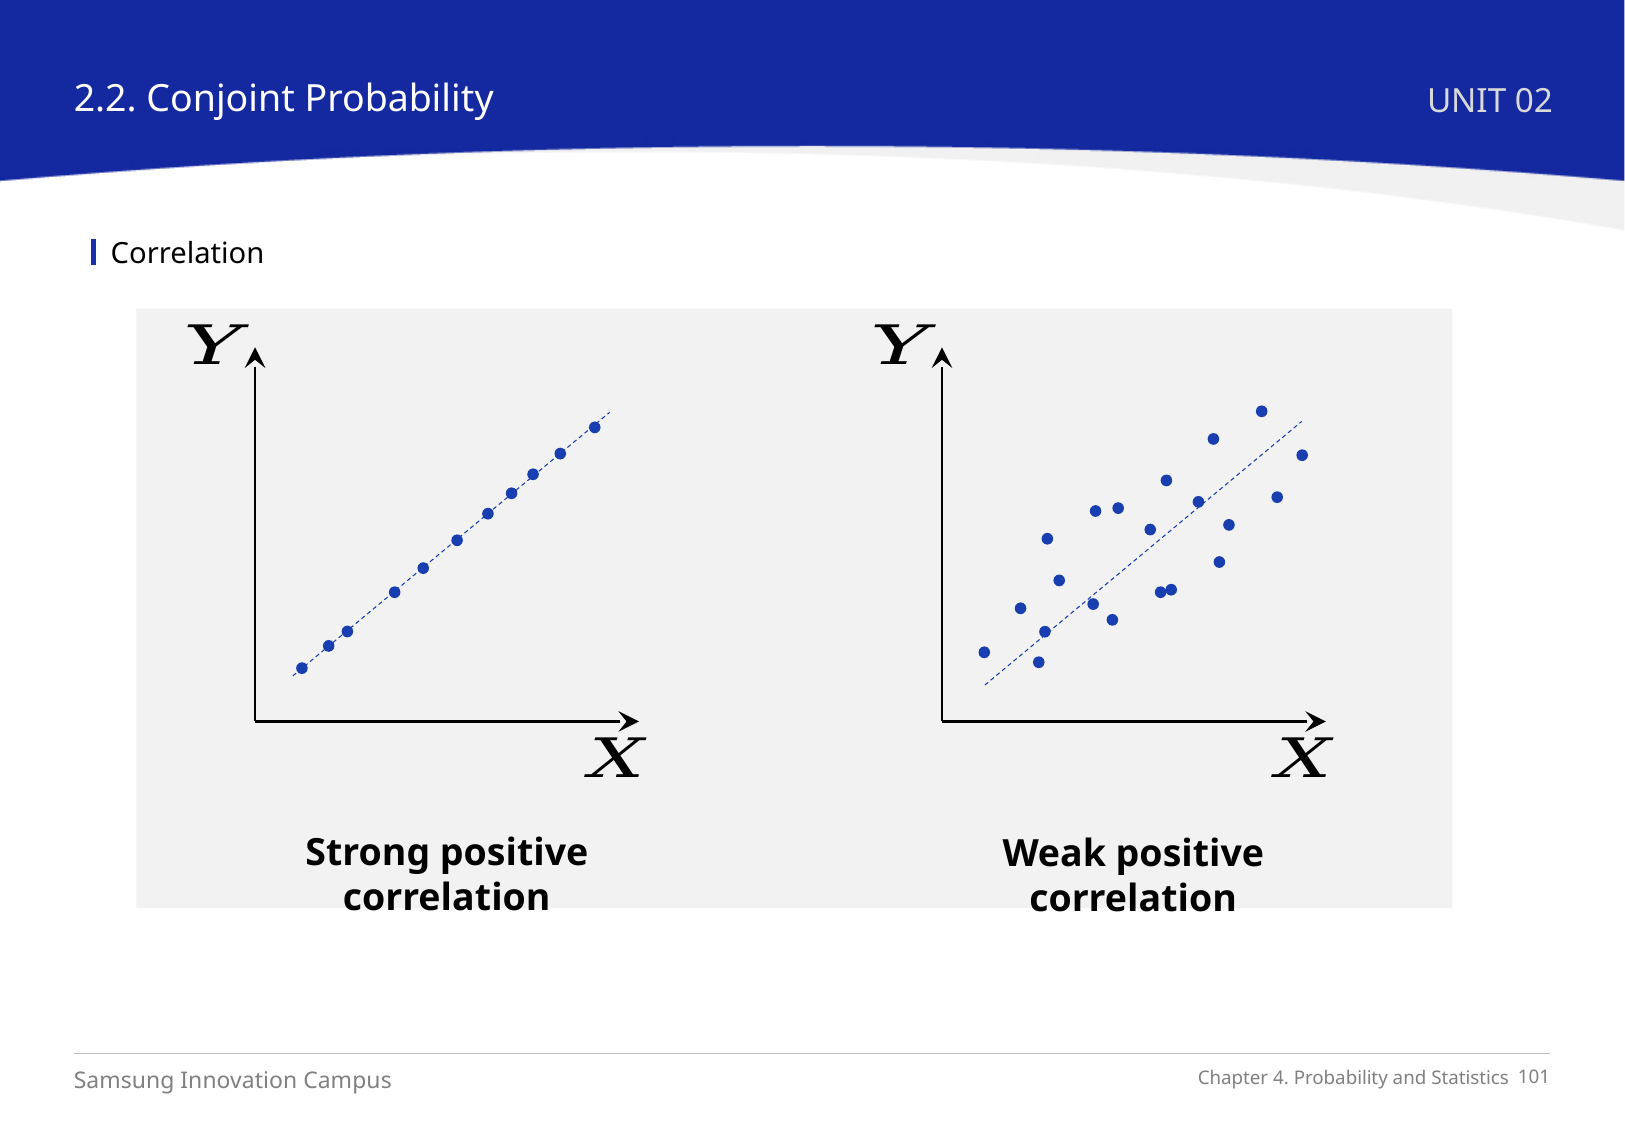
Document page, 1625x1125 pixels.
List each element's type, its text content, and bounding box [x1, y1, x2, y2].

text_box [73, 73, 1554, 120]
picture [0, 0, 1625, 1125]
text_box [136, 308, 1453, 909]
text_box Correlation [91, 233, 1599, 270]
